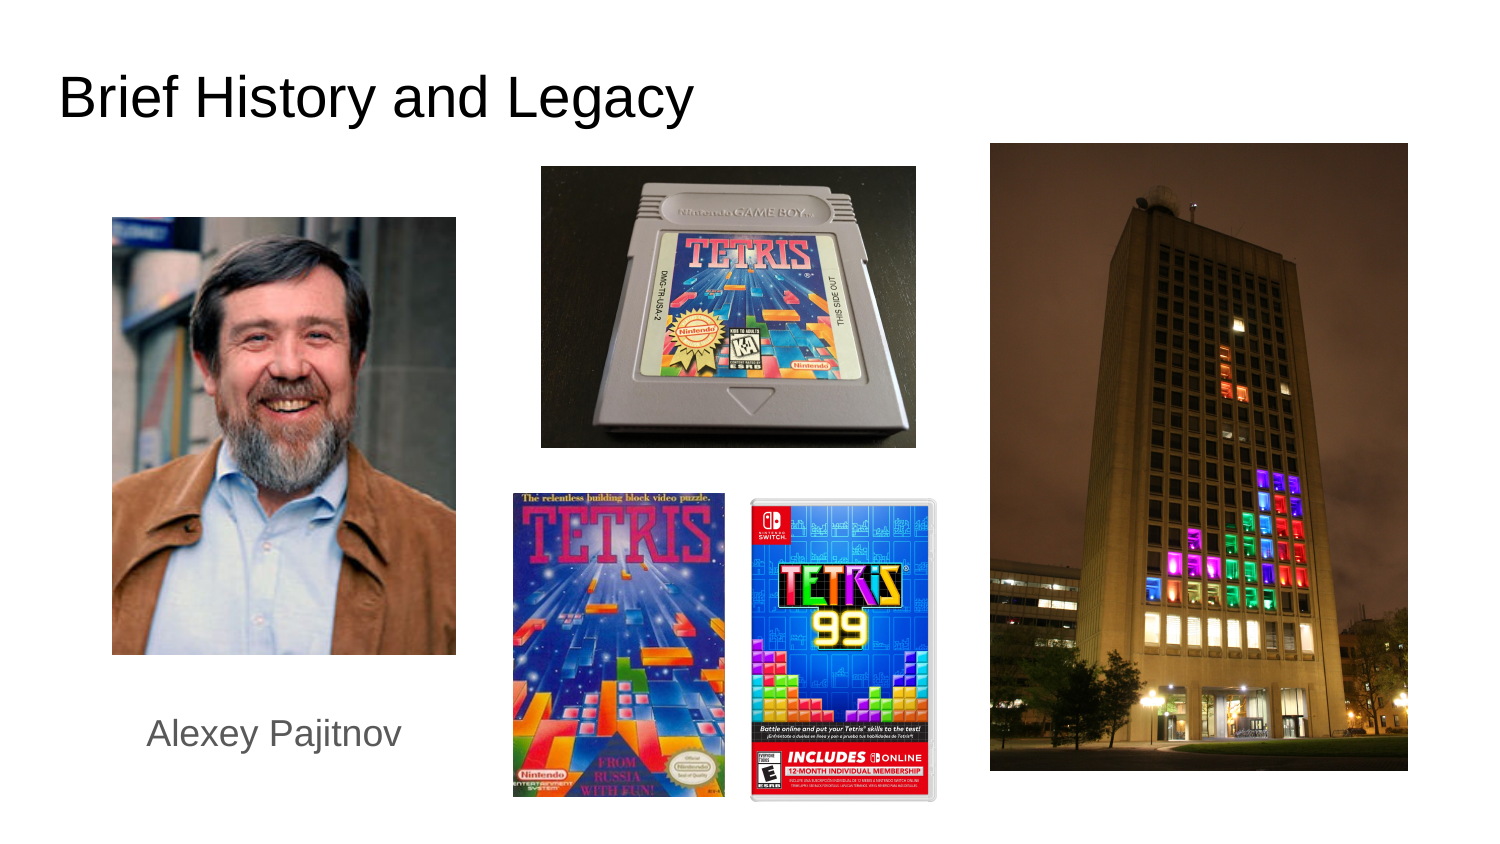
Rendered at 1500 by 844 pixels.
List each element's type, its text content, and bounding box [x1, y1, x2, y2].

picture [541, 166, 916, 448]
list Alexey Pajitnov [131, 686, 437, 781]
picture [749, 498, 938, 803]
picture [111, 216, 457, 655]
picture [989, 143, 1409, 771]
picture [513, 493, 725, 797]
title Brief History and Legacy [43, 44, 1442, 139]
